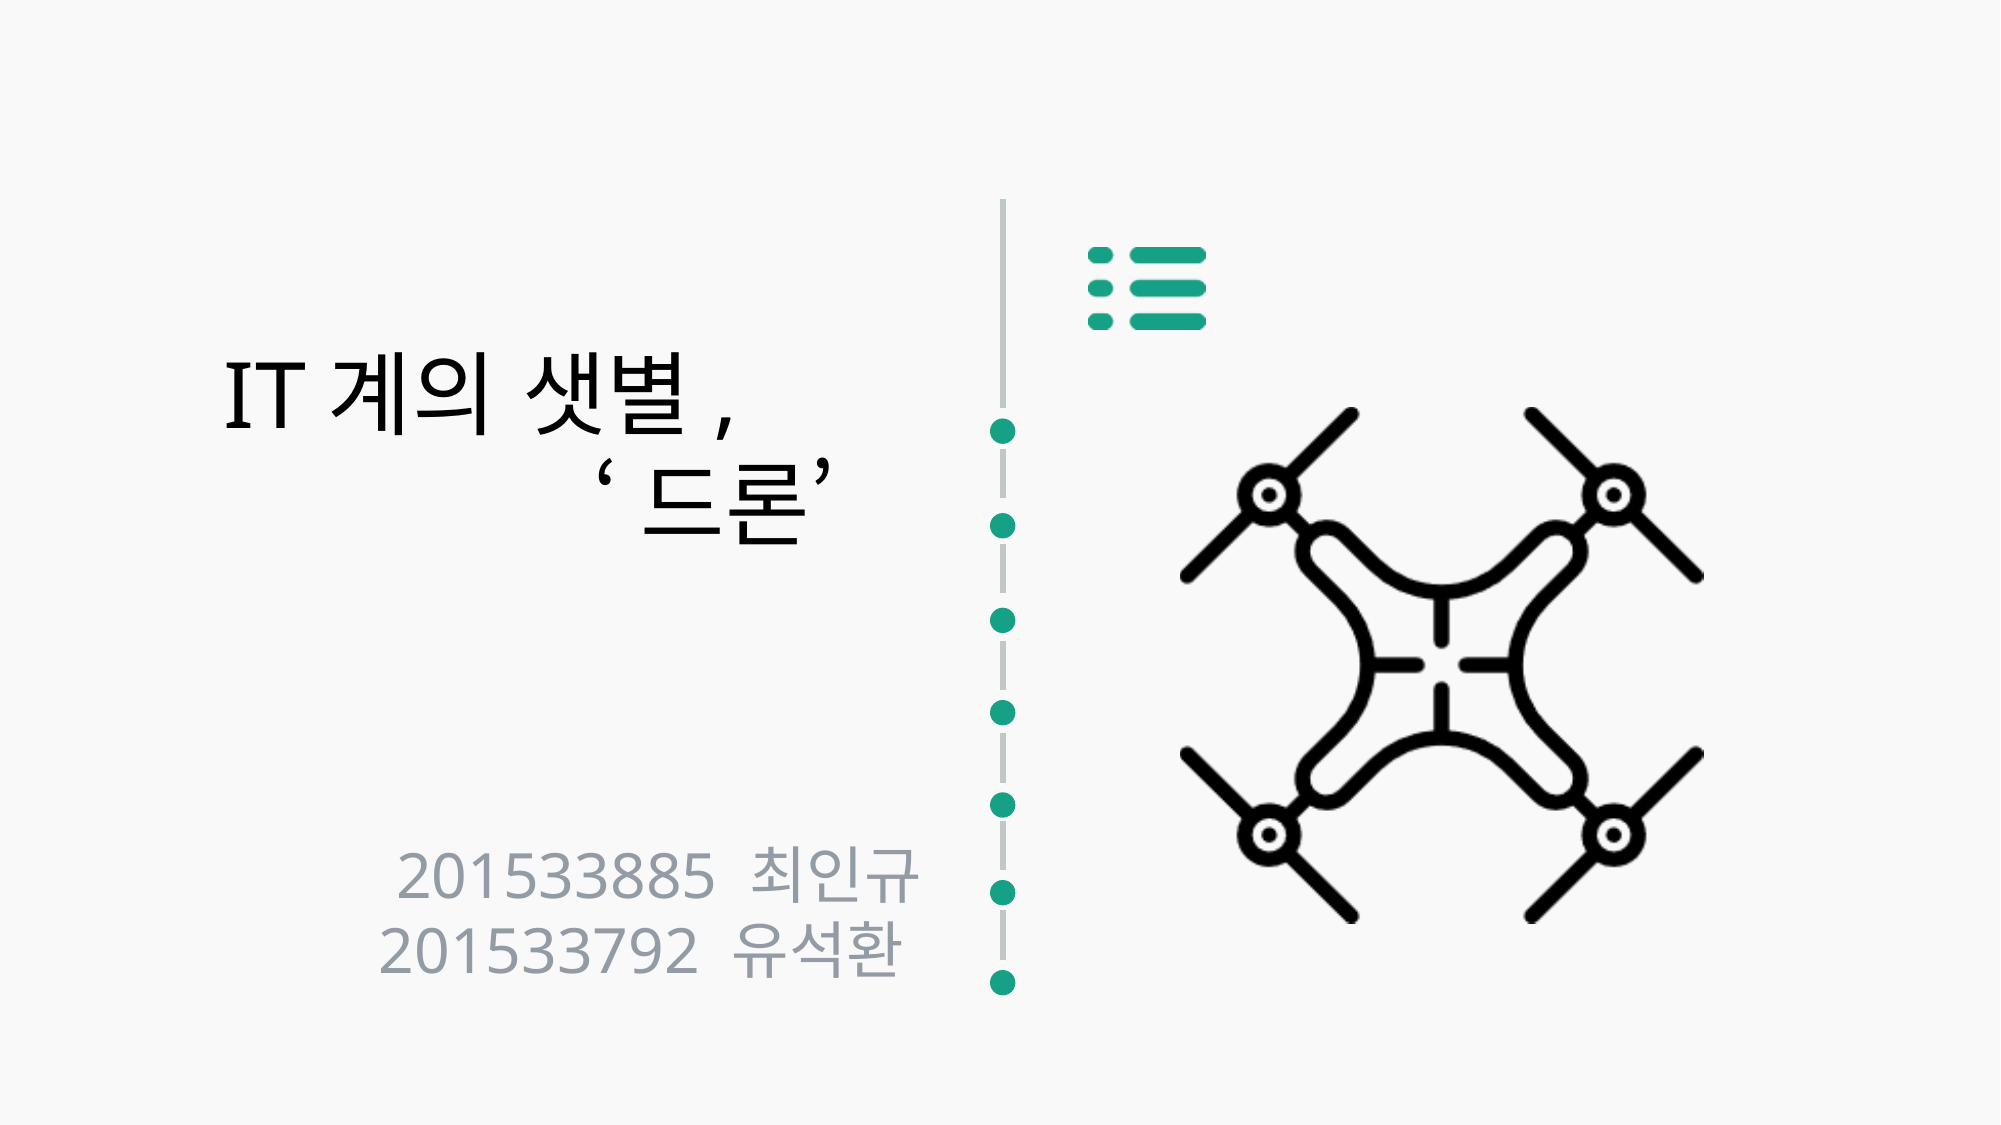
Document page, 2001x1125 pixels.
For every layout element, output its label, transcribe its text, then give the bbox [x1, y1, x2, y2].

text_box [988, 791, 1017, 819]
text_box [988, 417, 1017, 445]
text_box [995, 968, 1017, 997]
text_box [988, 606, 1017, 635]
text_box [1003, 878, 1017, 907]
text_box [988, 512, 1017, 540]
picture [1088, 247, 1206, 330]
text_box 201533885 최인규 201533792 유석환 [315, 828, 1003, 994]
text_box [988, 698, 1017, 727]
text_box IT계의 샛별, ‘드론’ [111, 329, 850, 565]
picture [1180, 407, 1704, 924]
